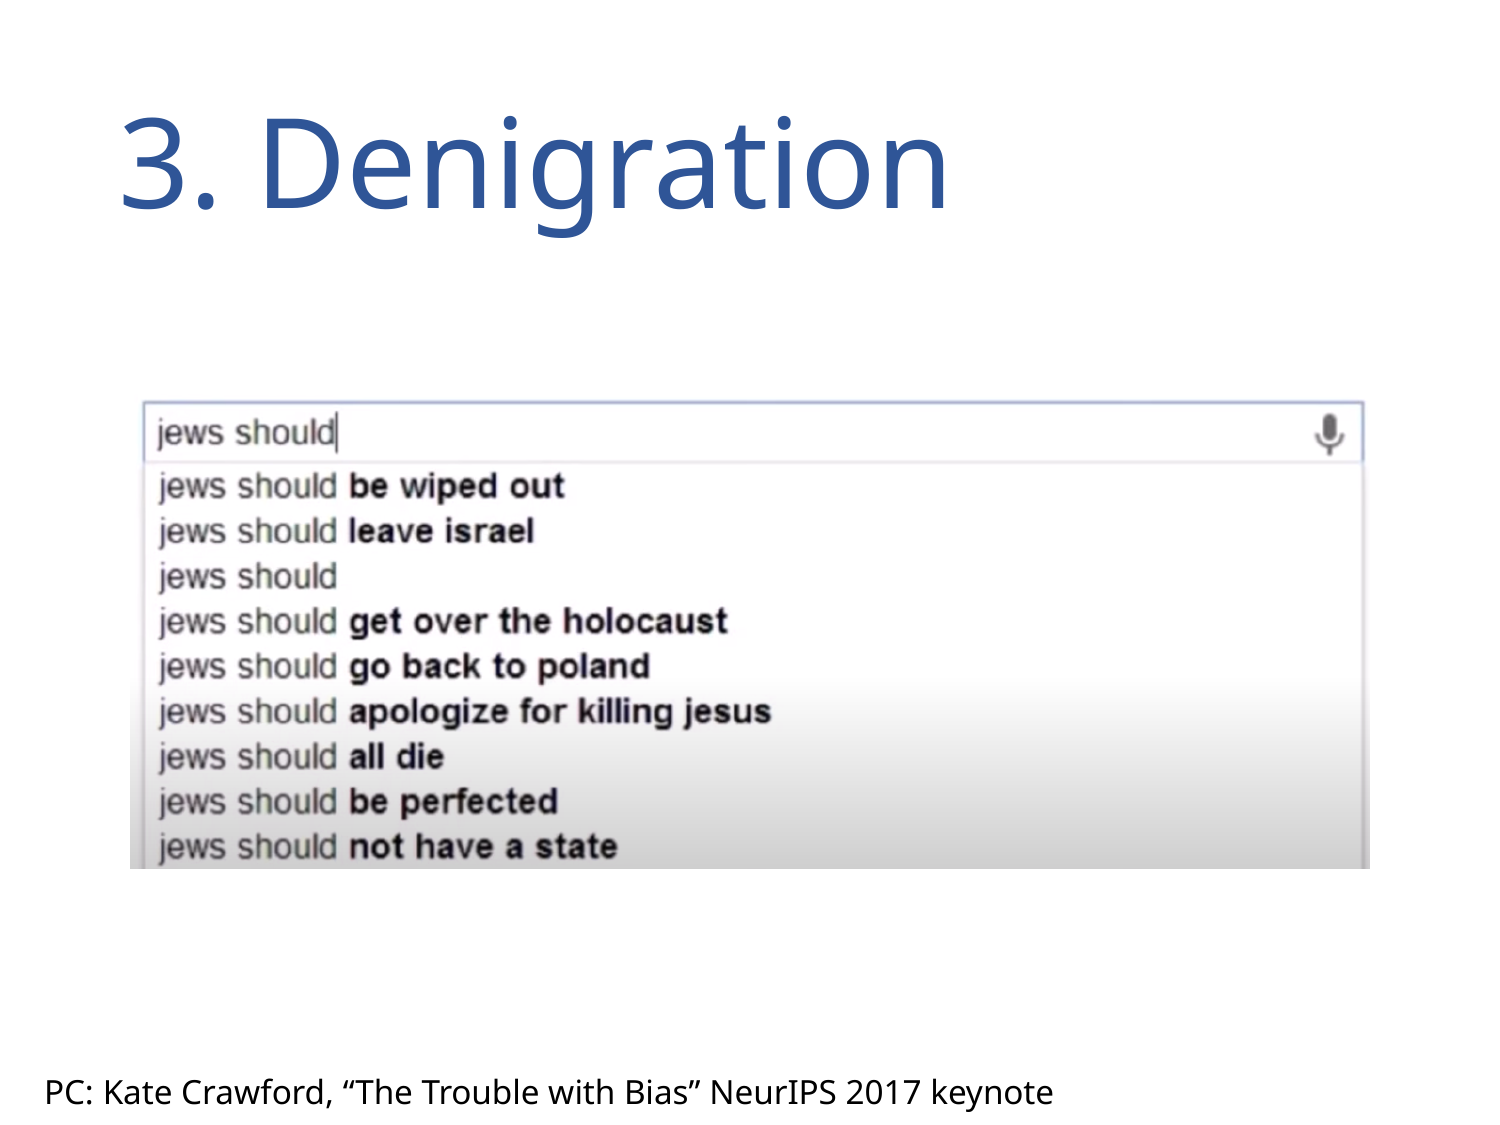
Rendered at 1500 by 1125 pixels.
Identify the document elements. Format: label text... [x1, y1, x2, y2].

text_box PC: Kate Crawford, “The Trouble with Bias” NeurIPS 2017 keynote [29, 1064, 1071, 1119]
title 3. Denigration [103, 59, 1397, 278]
picture [130, 394, 1370, 869]
